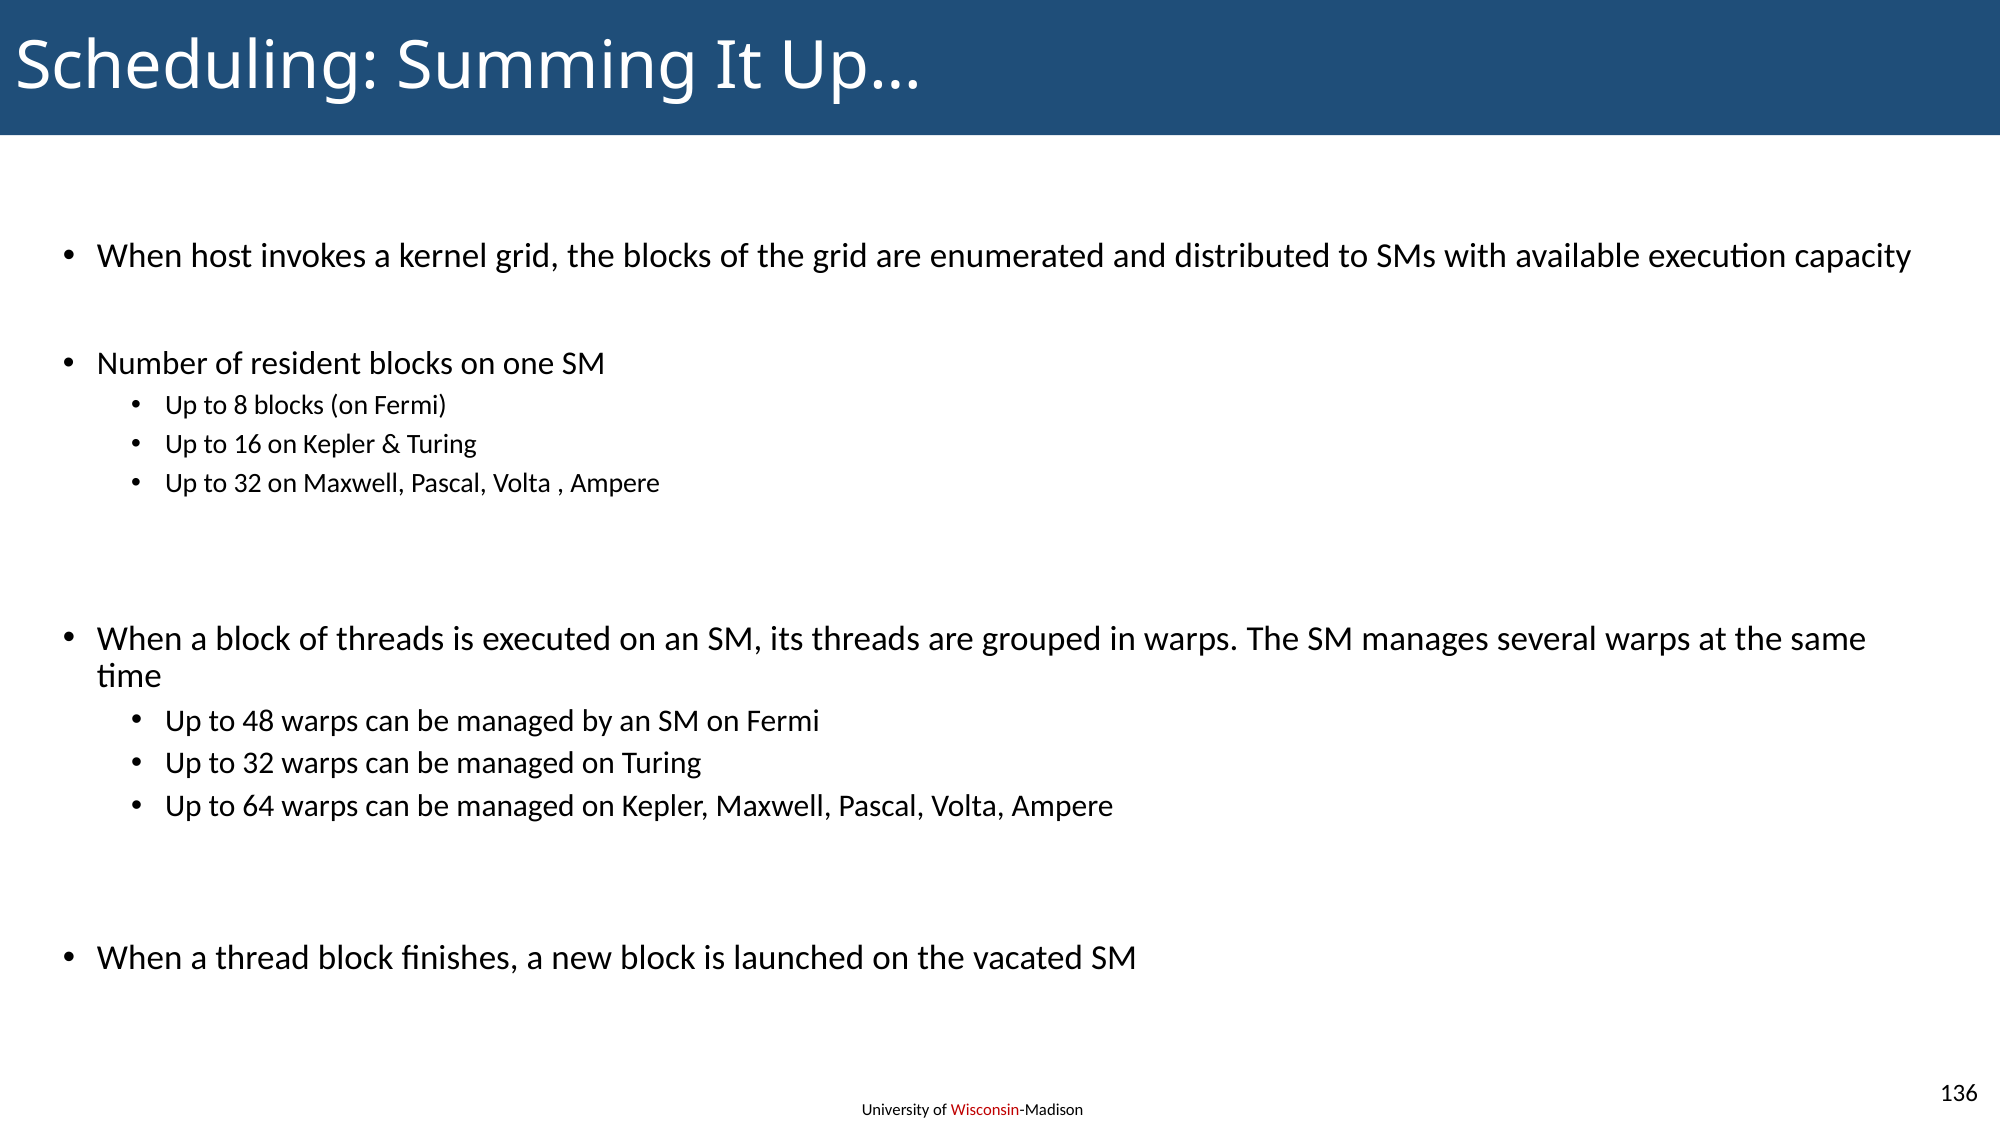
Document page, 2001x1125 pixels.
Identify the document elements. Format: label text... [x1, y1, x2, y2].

title Scheduling: Summing It Up… [0, 0, 2000, 136]
list When host invokes a kernel grid, the blocks of the grid are enumerated and distributed to SMs with available execution capacity Number of resident blocks on one SM Up to 8 blocks (on Fermi) Up to 16 on Kepler & Turing Up to 32 on Maxwell, Pascal, Volta , Ampere When a block of threads is executed on an SM, its threads are grouped in warps. The SM manages several warps at the same time Up to 48 warps can be managed by an SM on Fermi Up to 32 warps can be managed on Turing Up to 64 warps can be managed on Kepler, Maxwell, Pascal, Volta, Ampere When a thread block finishes, a new block is launched on the vacated SM [47, 230, 1950, 1018]
slide_number 136 [1879, 1069, 1994, 1114]
